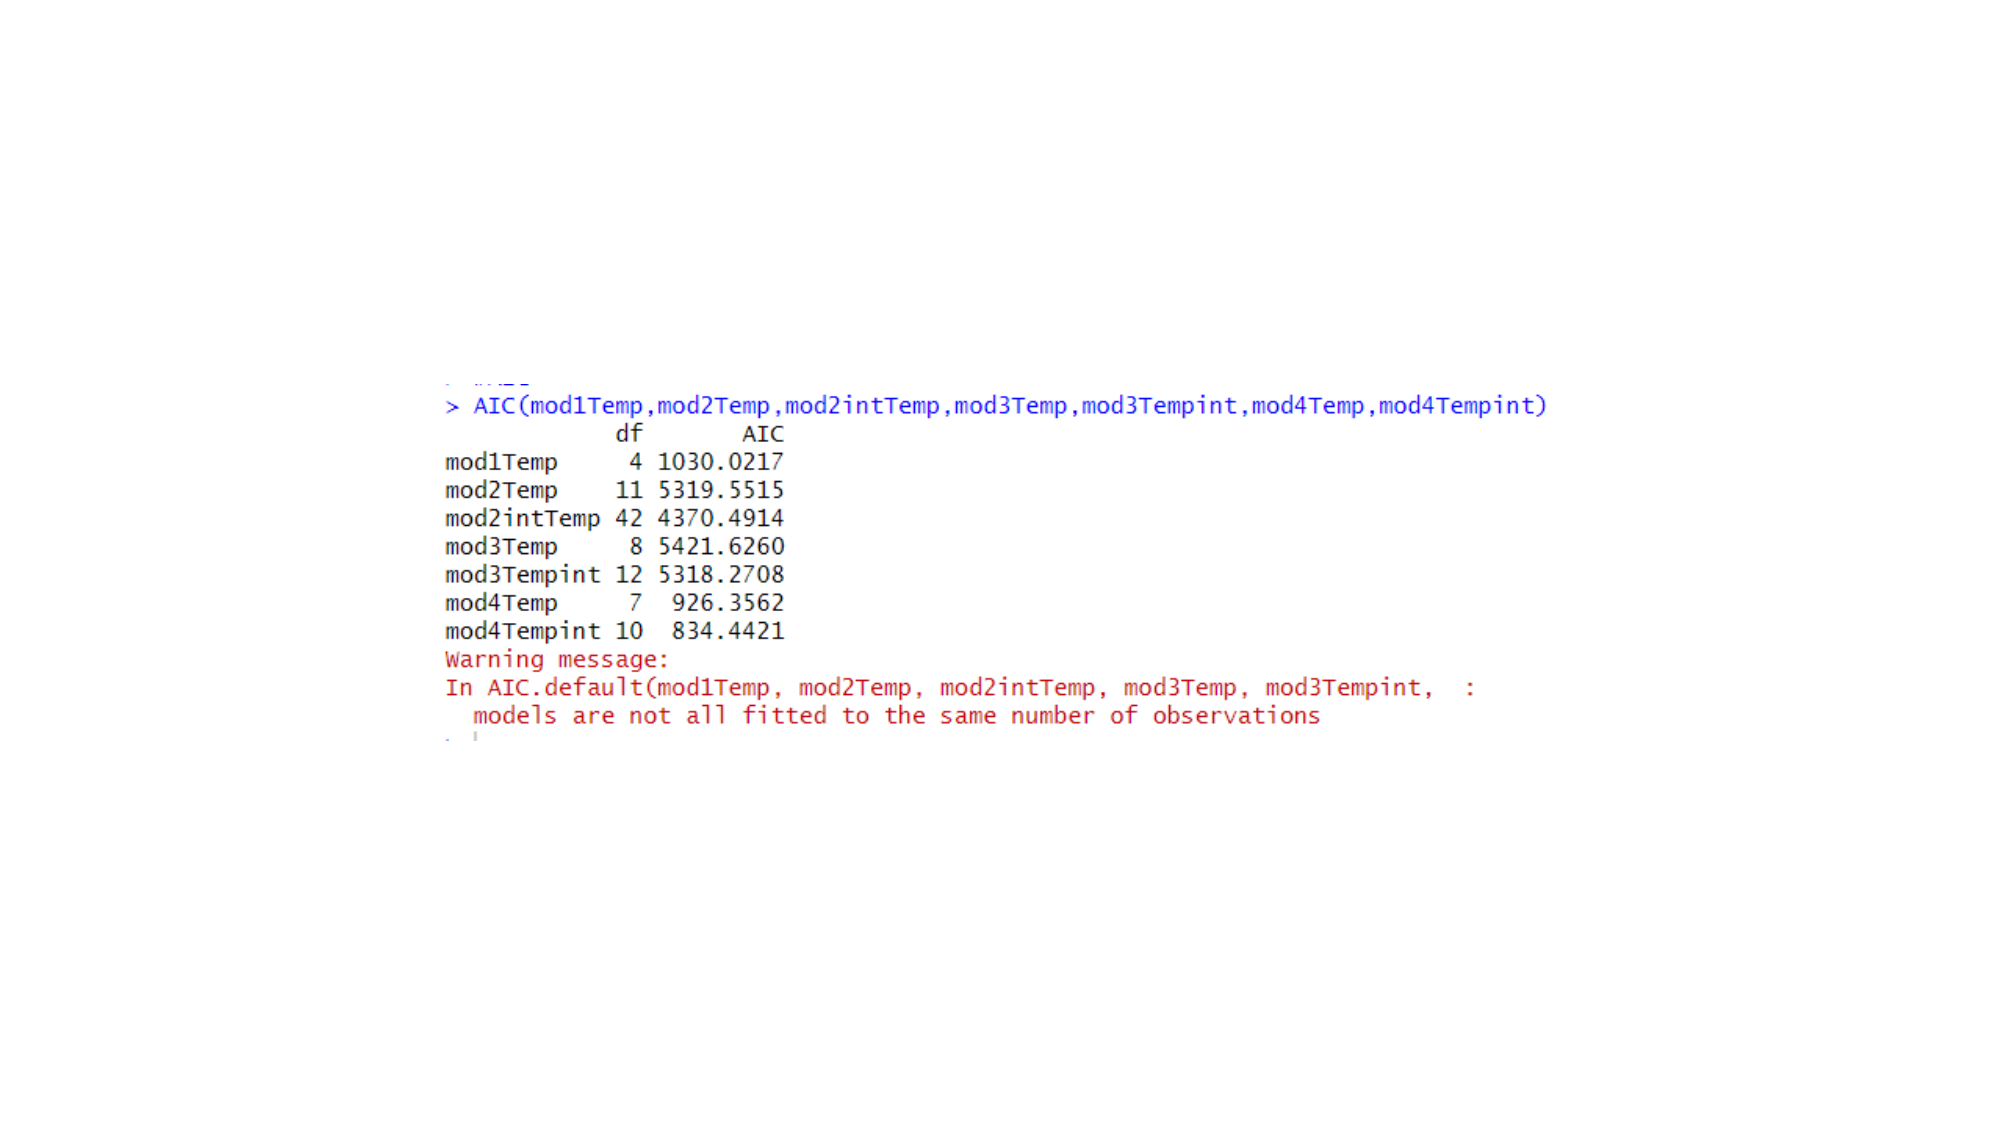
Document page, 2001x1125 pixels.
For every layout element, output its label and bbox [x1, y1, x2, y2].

picture [435, 383, 1565, 742]
